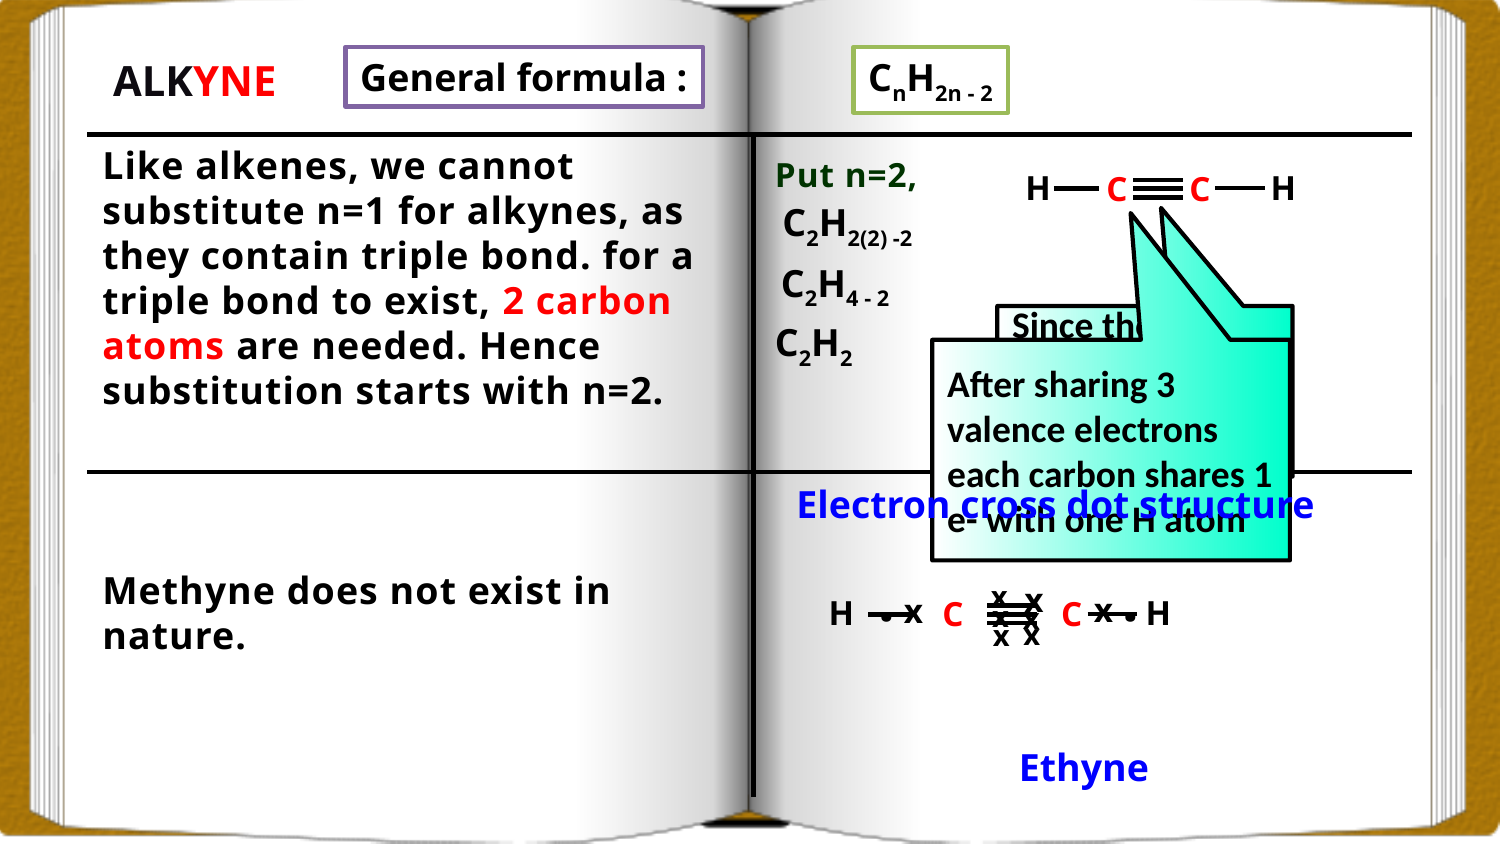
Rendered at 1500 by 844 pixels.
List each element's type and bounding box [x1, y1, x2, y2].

text_box [851, 554, 956, 642]
text_box [973, 546, 1078, 661]
text_box [1076, 554, 1177, 642]
picture [0, 0, 1500, 844]
